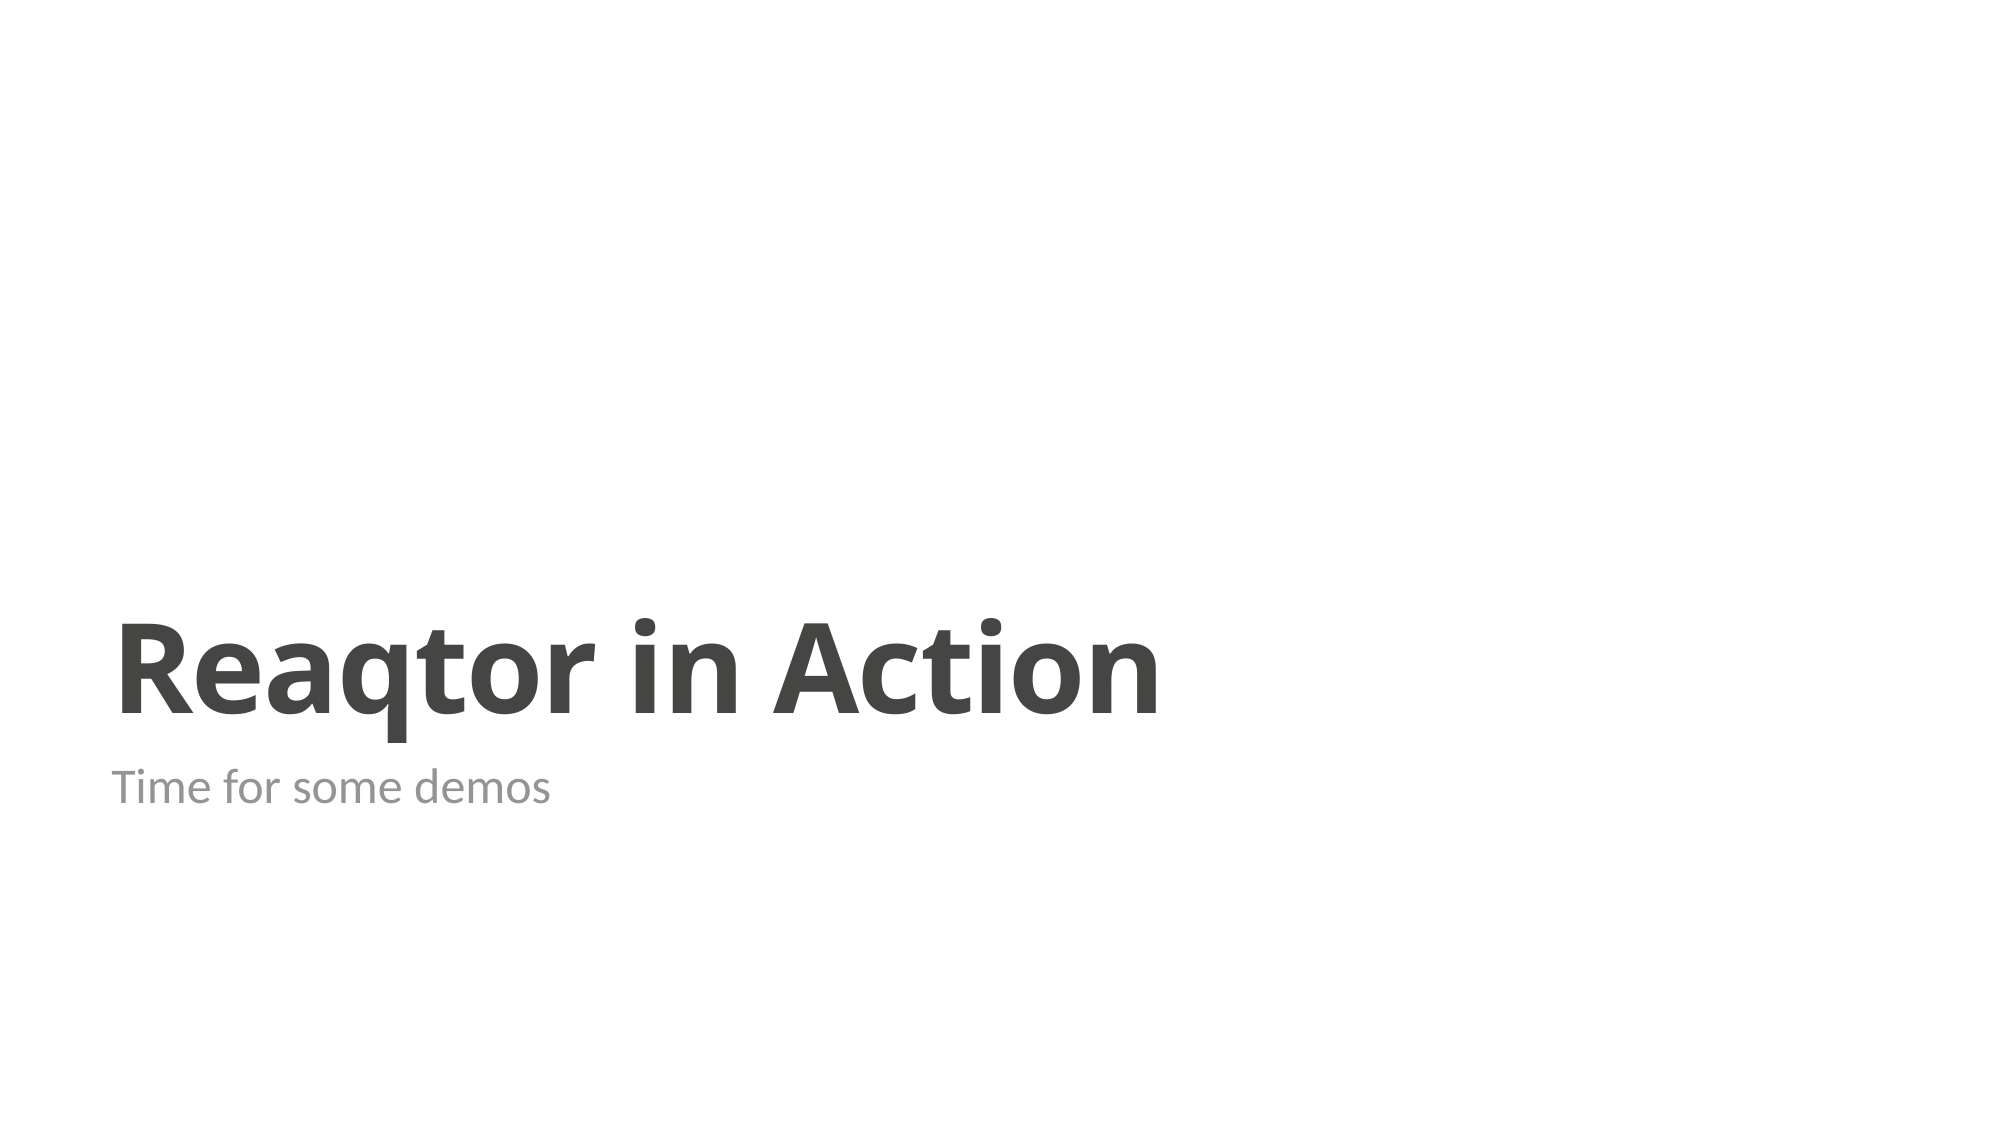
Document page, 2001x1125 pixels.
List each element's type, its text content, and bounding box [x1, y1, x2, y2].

list Time for some demos [96, 752, 1822, 999]
title Reaqtor in Action [96, 280, 1822, 749]
